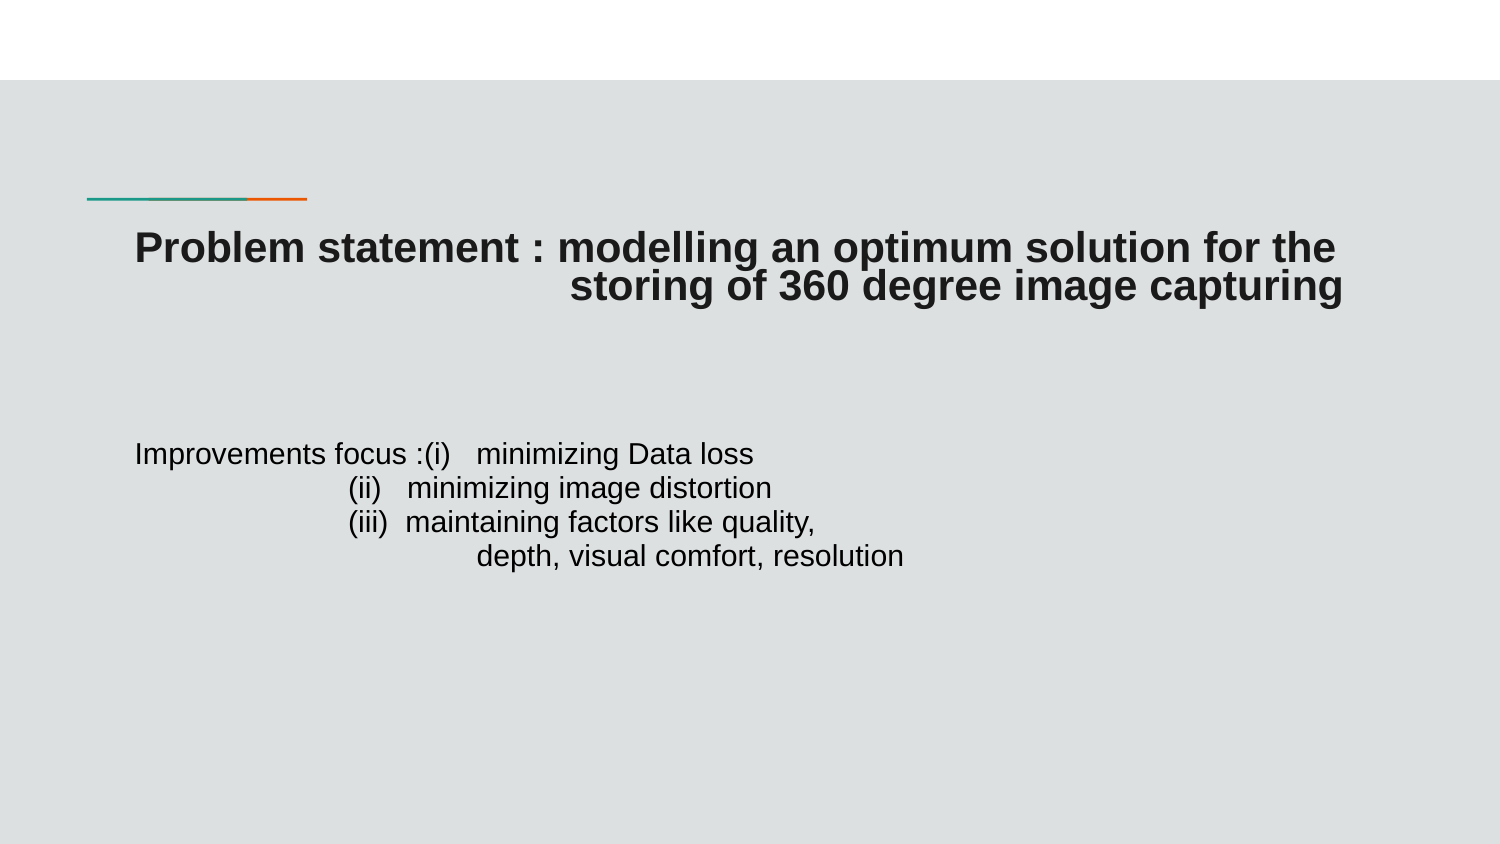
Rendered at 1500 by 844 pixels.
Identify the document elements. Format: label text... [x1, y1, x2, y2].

title Problem statement : modelling an optimum solution for the storing of 360 degree image capturing [119, 216, 1442, 341]
subtitle Improvements focus :(i) minimizing Data loss (ii) minimizing image distortion (iii) maintaining factors like quality, depth, visual comfort, resolution [119, 421, 966, 650]
